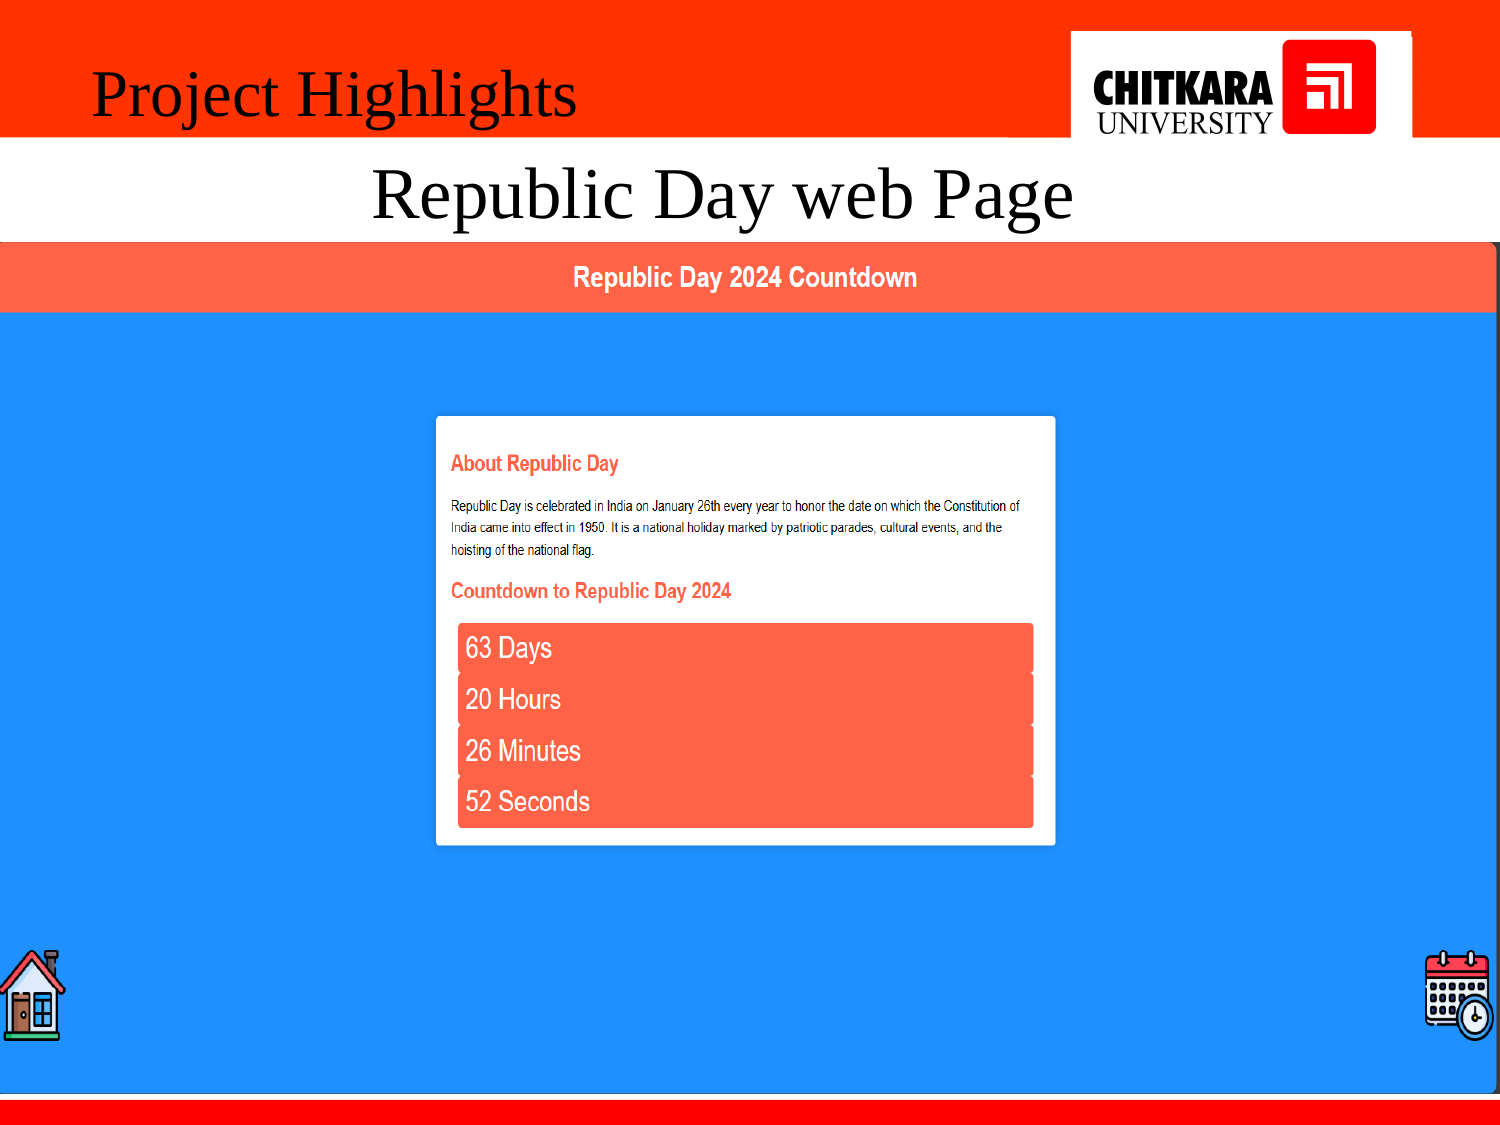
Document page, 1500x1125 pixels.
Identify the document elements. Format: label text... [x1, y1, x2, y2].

picture [1074, 37, 1391, 138]
picture [0, 241, 1500, 1095]
text_box Republic Day web Page [64, 138, 1400, 240]
text_box Project Highlights [76, 42, 963, 138]
